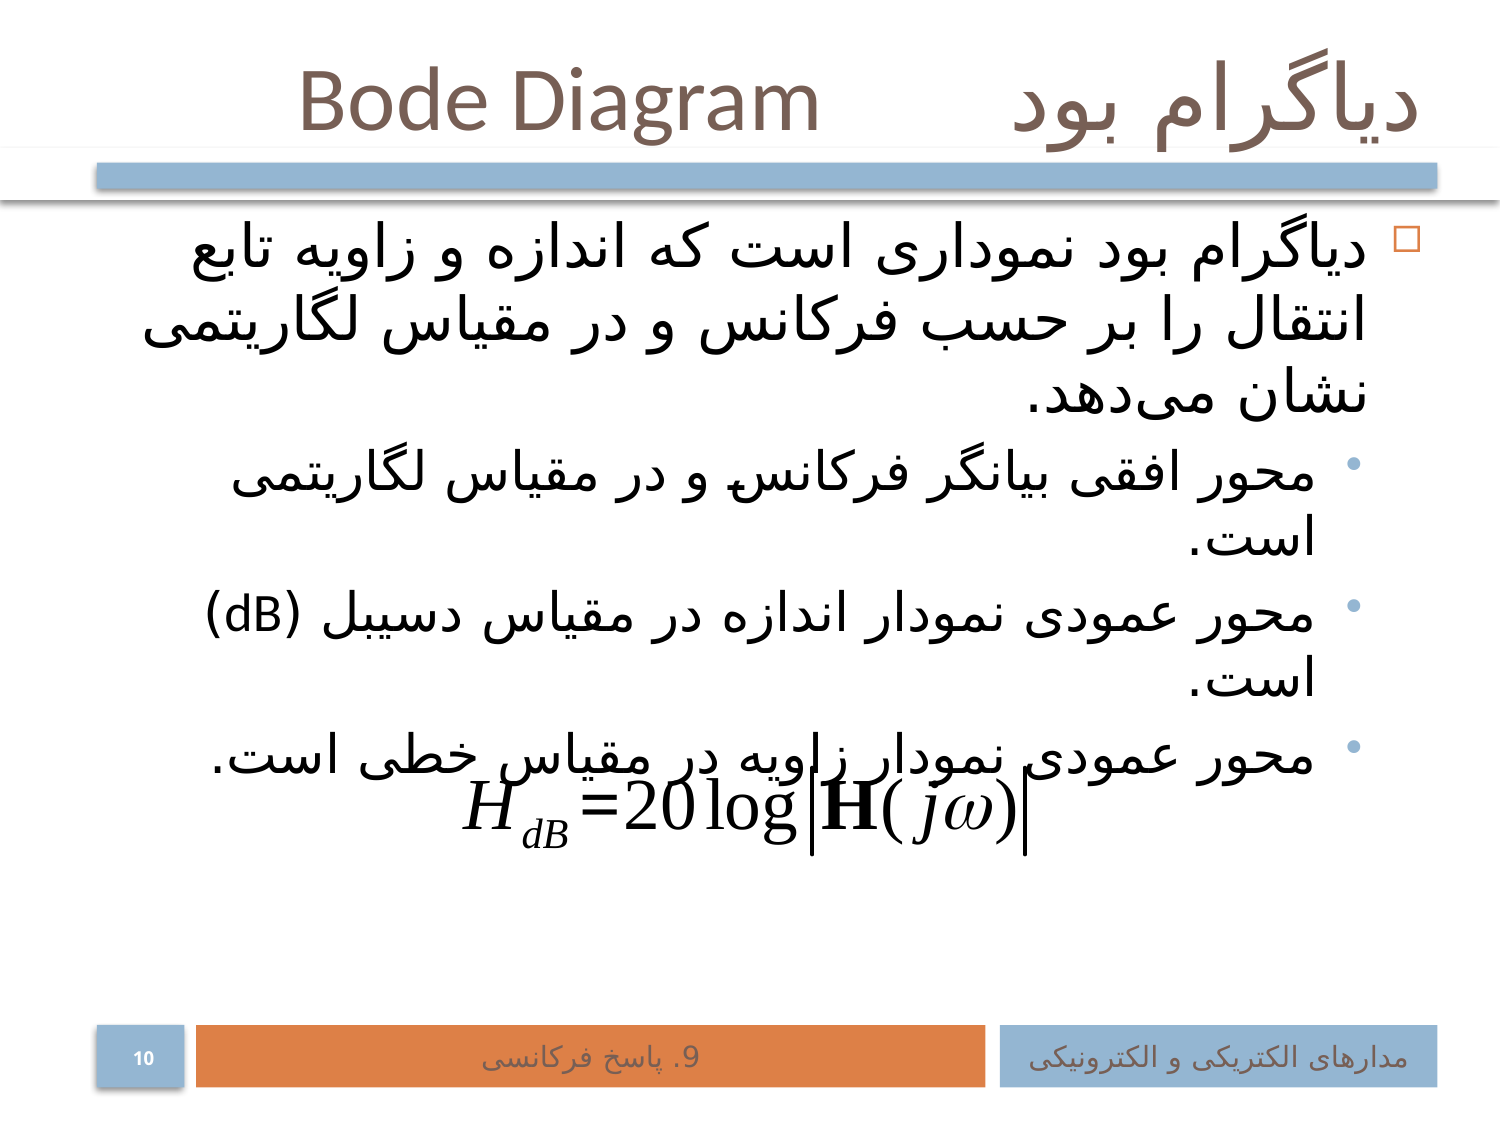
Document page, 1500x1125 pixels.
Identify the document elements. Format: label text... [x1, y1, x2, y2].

title دیاگرام بود Bode Diagram [100, 37, 1438, 150]
footer 9. پاسخ فرکانسی [196, 1025, 986, 1088]
slide_number مدارهای الکتریکی و الکترونیکی [999, 1025, 1438, 1088]
slide_number 10 [99, 1038, 188, 1079]
list دیاگرام بود نموداری است که اندازه و زاویه تابع انتقال را بر حسب فرکانس و در مقیاس لگاریتمی نشان می‌دهد. محور افقی بیانگر فرکانس و در مقیاس لگاریتمی است. محور عمودی نمودار اندازه در مقیاس دسیبل (dB) است. محور عمودی نمودار زاویه در مقیاس خطی است. [100, 200, 1438, 1000]
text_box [449, 749, 1043, 873]
